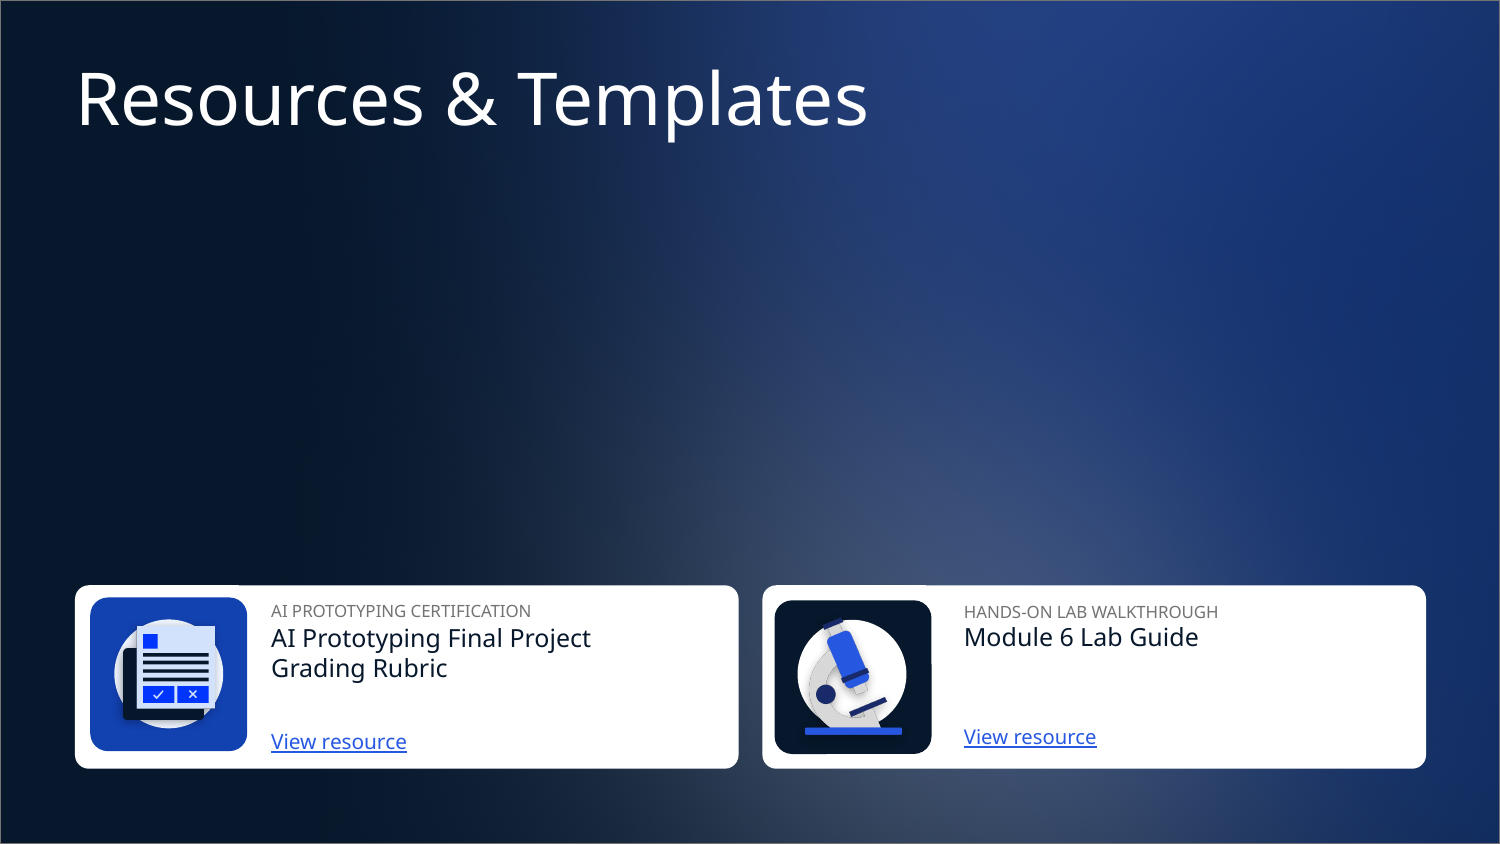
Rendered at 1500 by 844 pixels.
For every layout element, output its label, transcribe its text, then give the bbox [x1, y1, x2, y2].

title Resources & Templates [75, 69, 1425, 211]
text_box Module 6 Lab Guide [963, 621, 1432, 652]
text_box AI Prototyping Final Project Grading Rubric [271, 622, 739, 683]
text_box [89, 597, 248, 752]
text_box View resource [963, 724, 1432, 752]
text_box [0, 0, 1500, 844]
text_box View resource [271, 728, 674, 757]
text_box [762, 585, 1427, 769]
text_box [74, 585, 739, 769]
picture [122, 626, 215, 720]
text_box AI PROTOTYPING CERTIFICATION [271, 600, 739, 621]
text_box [774, 600, 932, 755]
text_box HANDS-ON LAB WALKTHROUGH [963, 601, 1432, 621]
